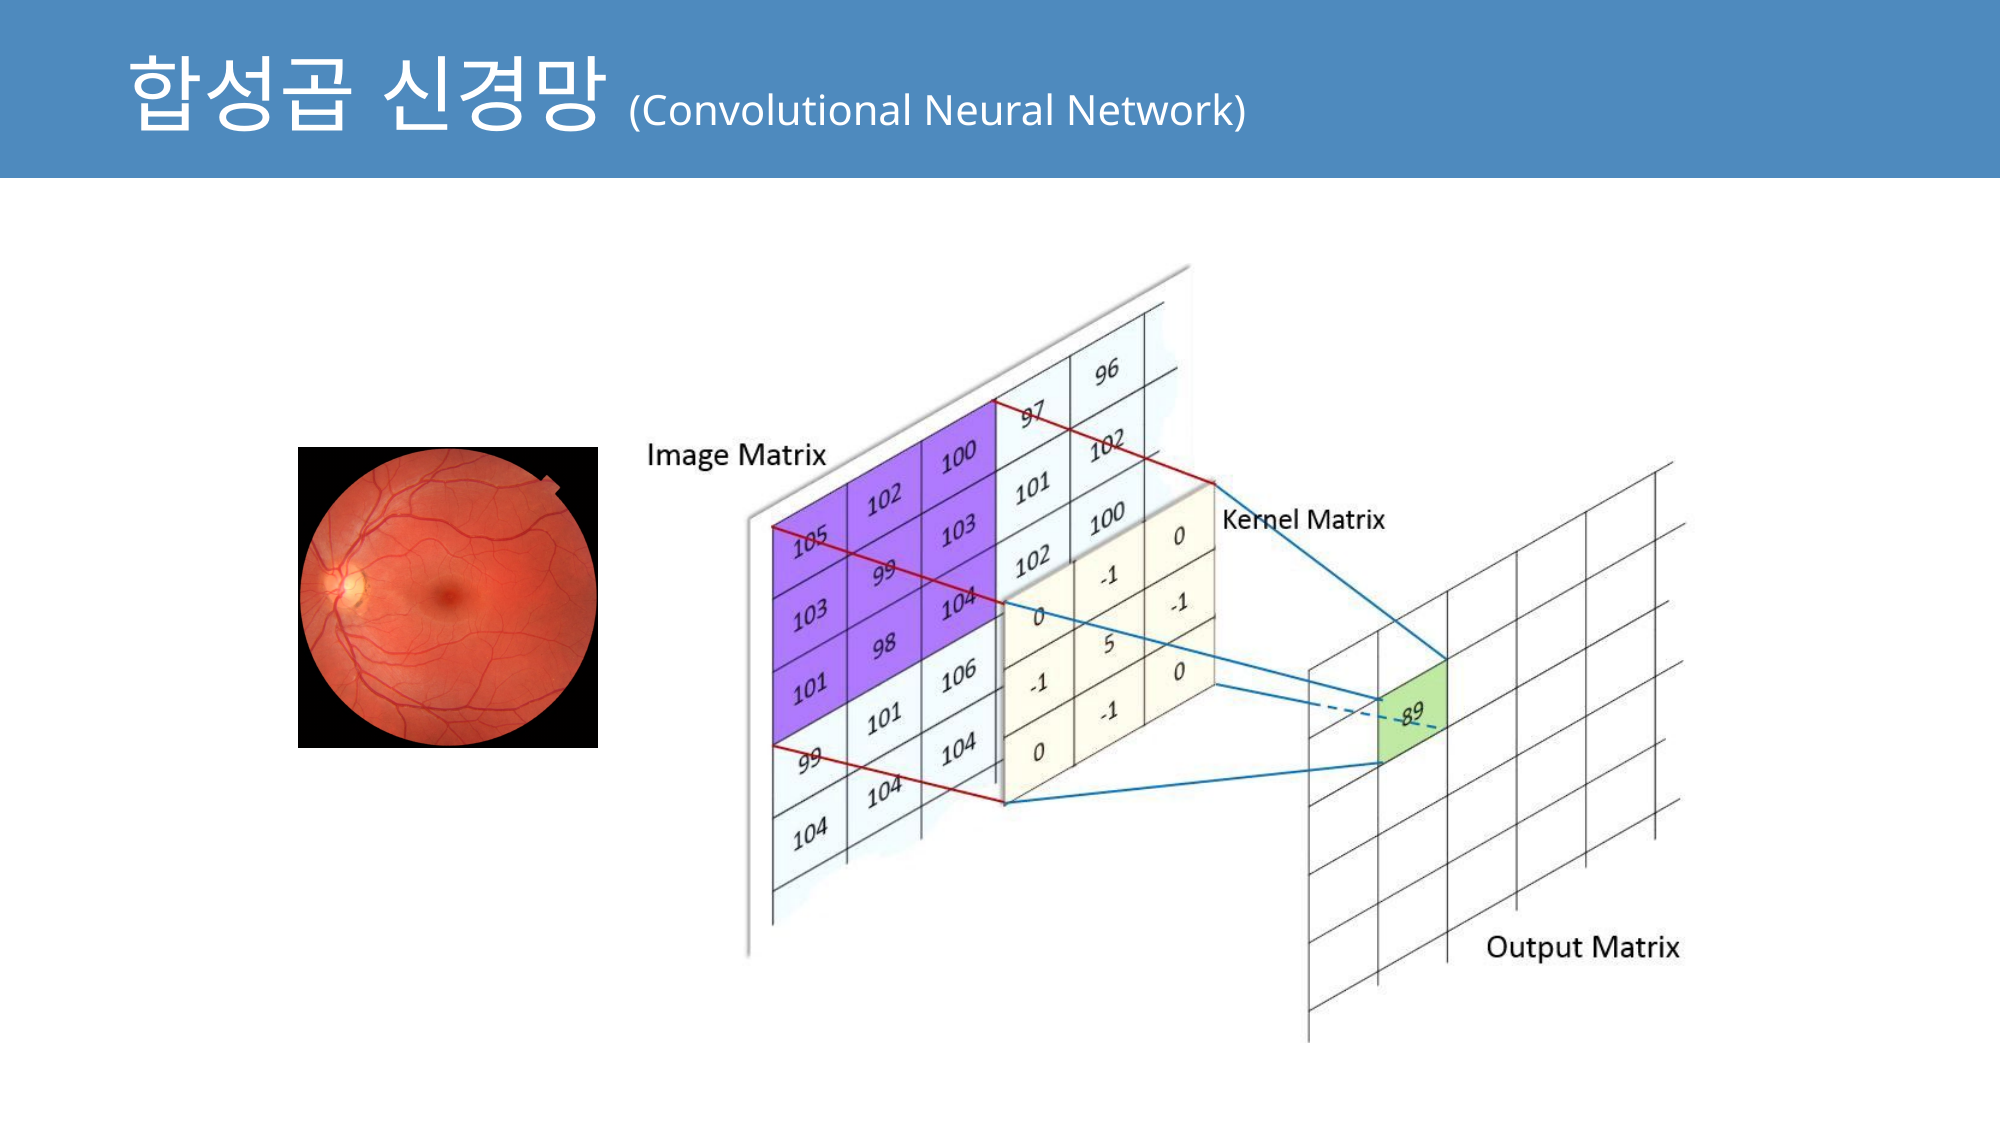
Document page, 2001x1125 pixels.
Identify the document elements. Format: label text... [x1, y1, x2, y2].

text_box 합성곱 신경망(Convolutional Neural Network) [111, 34, 1262, 150]
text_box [298, 263, 1702, 1049]
